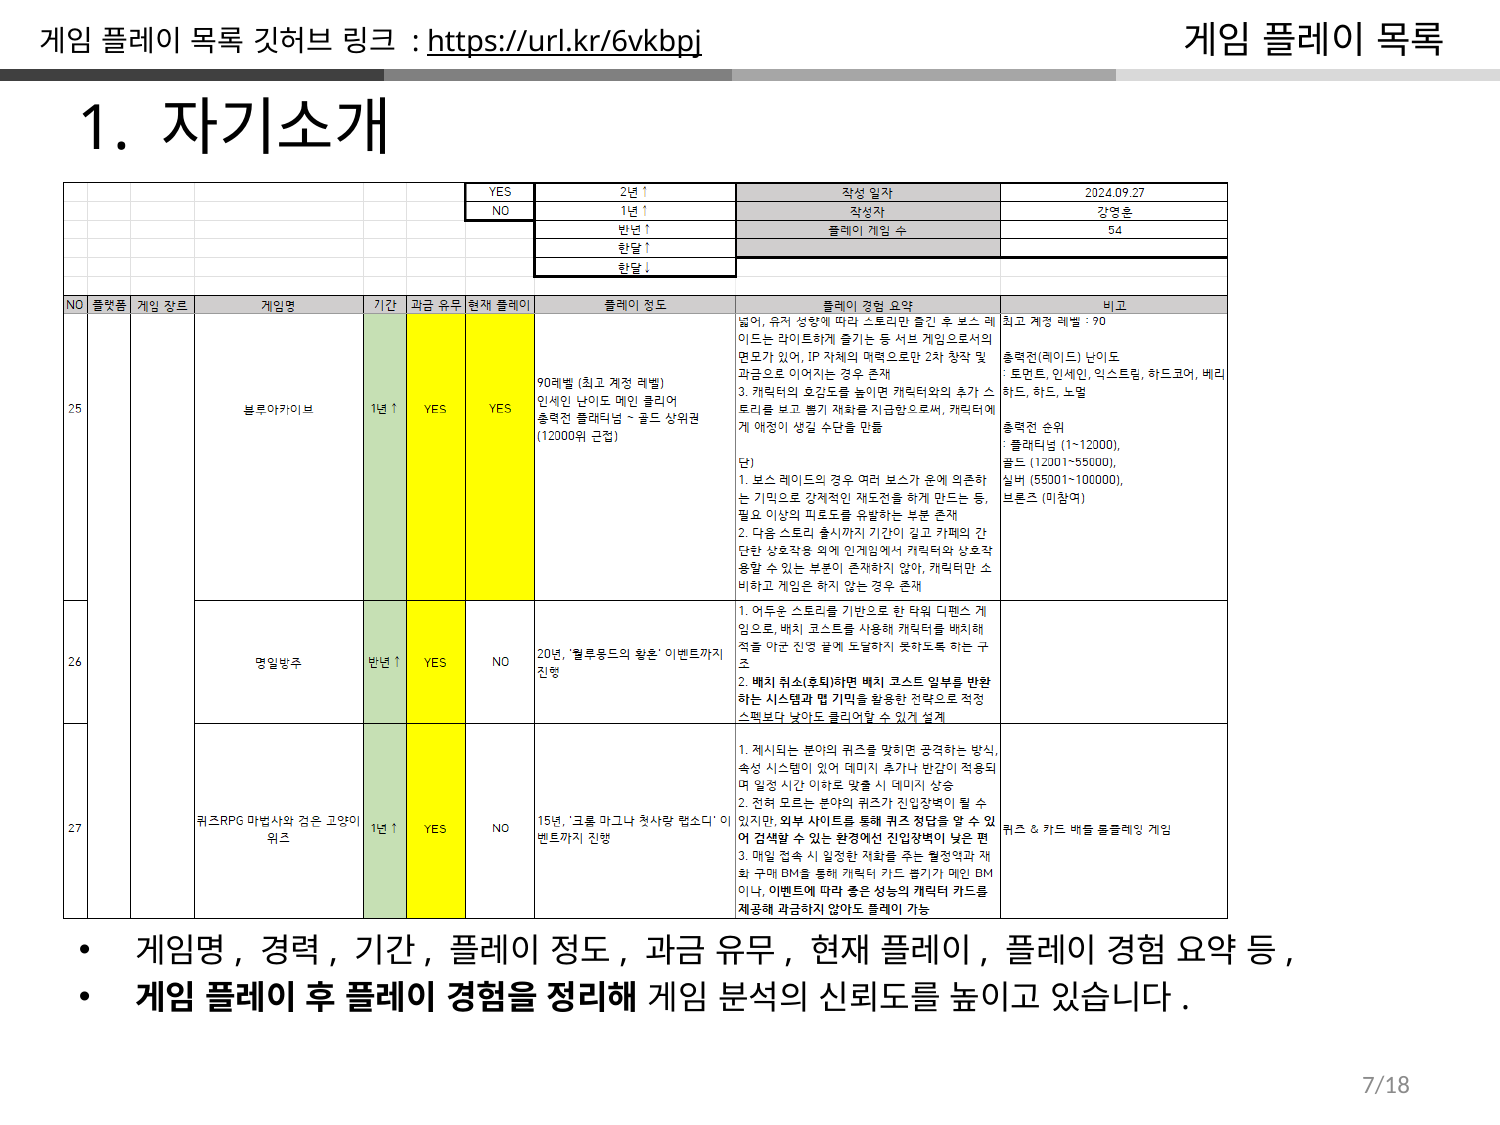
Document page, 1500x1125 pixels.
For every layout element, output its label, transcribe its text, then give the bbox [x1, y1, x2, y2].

text_box [62, 187, 1438, 1041]
picture [63, 182, 1228, 919]
text_box 7/18 [1074, 1061, 1425, 1107]
text_box 게임명, 경력, 기간, 플레이 정도, 과금 유무, 현재 플레이, 플레이 경험 요약 등, 게임 플레이 후 플레이 경험을 정리해 게임 분석의 신뢰도를 높이고 있습니다. [63, 922, 1413, 1038]
text_box 게임 플레이 목록 깃허브 링크 : https://url.kr/6vkbpj [24, 14, 1138, 70]
text_box 게임 플레이 목록 [1167, 9, 1461, 69]
text_box 1. 자기소개 [62, 87, 1413, 163]
